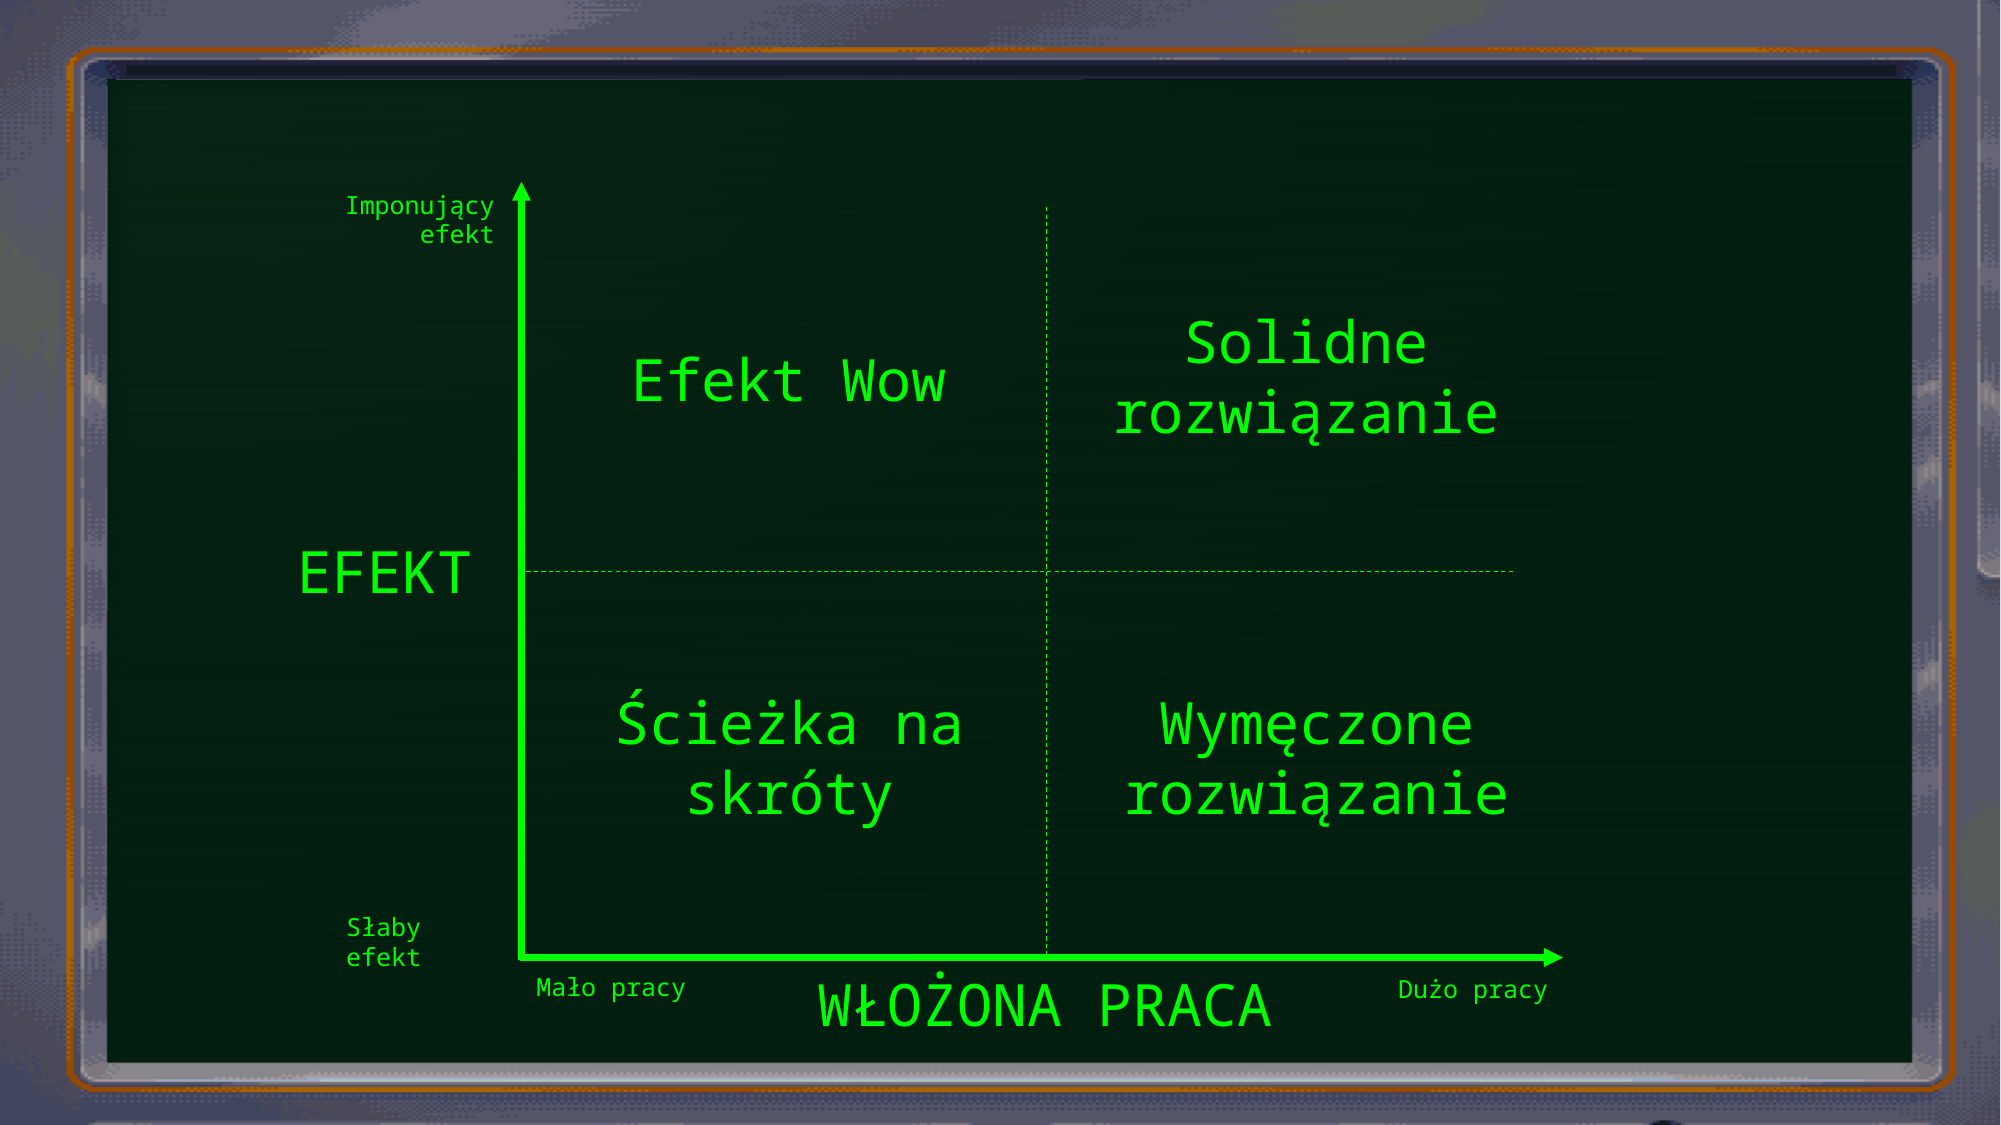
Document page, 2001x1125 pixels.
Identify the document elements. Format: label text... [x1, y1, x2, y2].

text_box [519, 181, 1563, 961]
text_box Słaby efekt [331, 903, 526, 979]
text_box EFEKT [164, 528, 488, 613]
text_box Imponujący efekt [315, 181, 510, 257]
text_box Dużo pracy [1368, 965, 1563, 1011]
picture [0, 0, 2000, 1125]
text_box Mało pracy [521, 964, 716, 1010]
text_box WŁOŻONA PRACA [770, 961, 1320, 1046]
